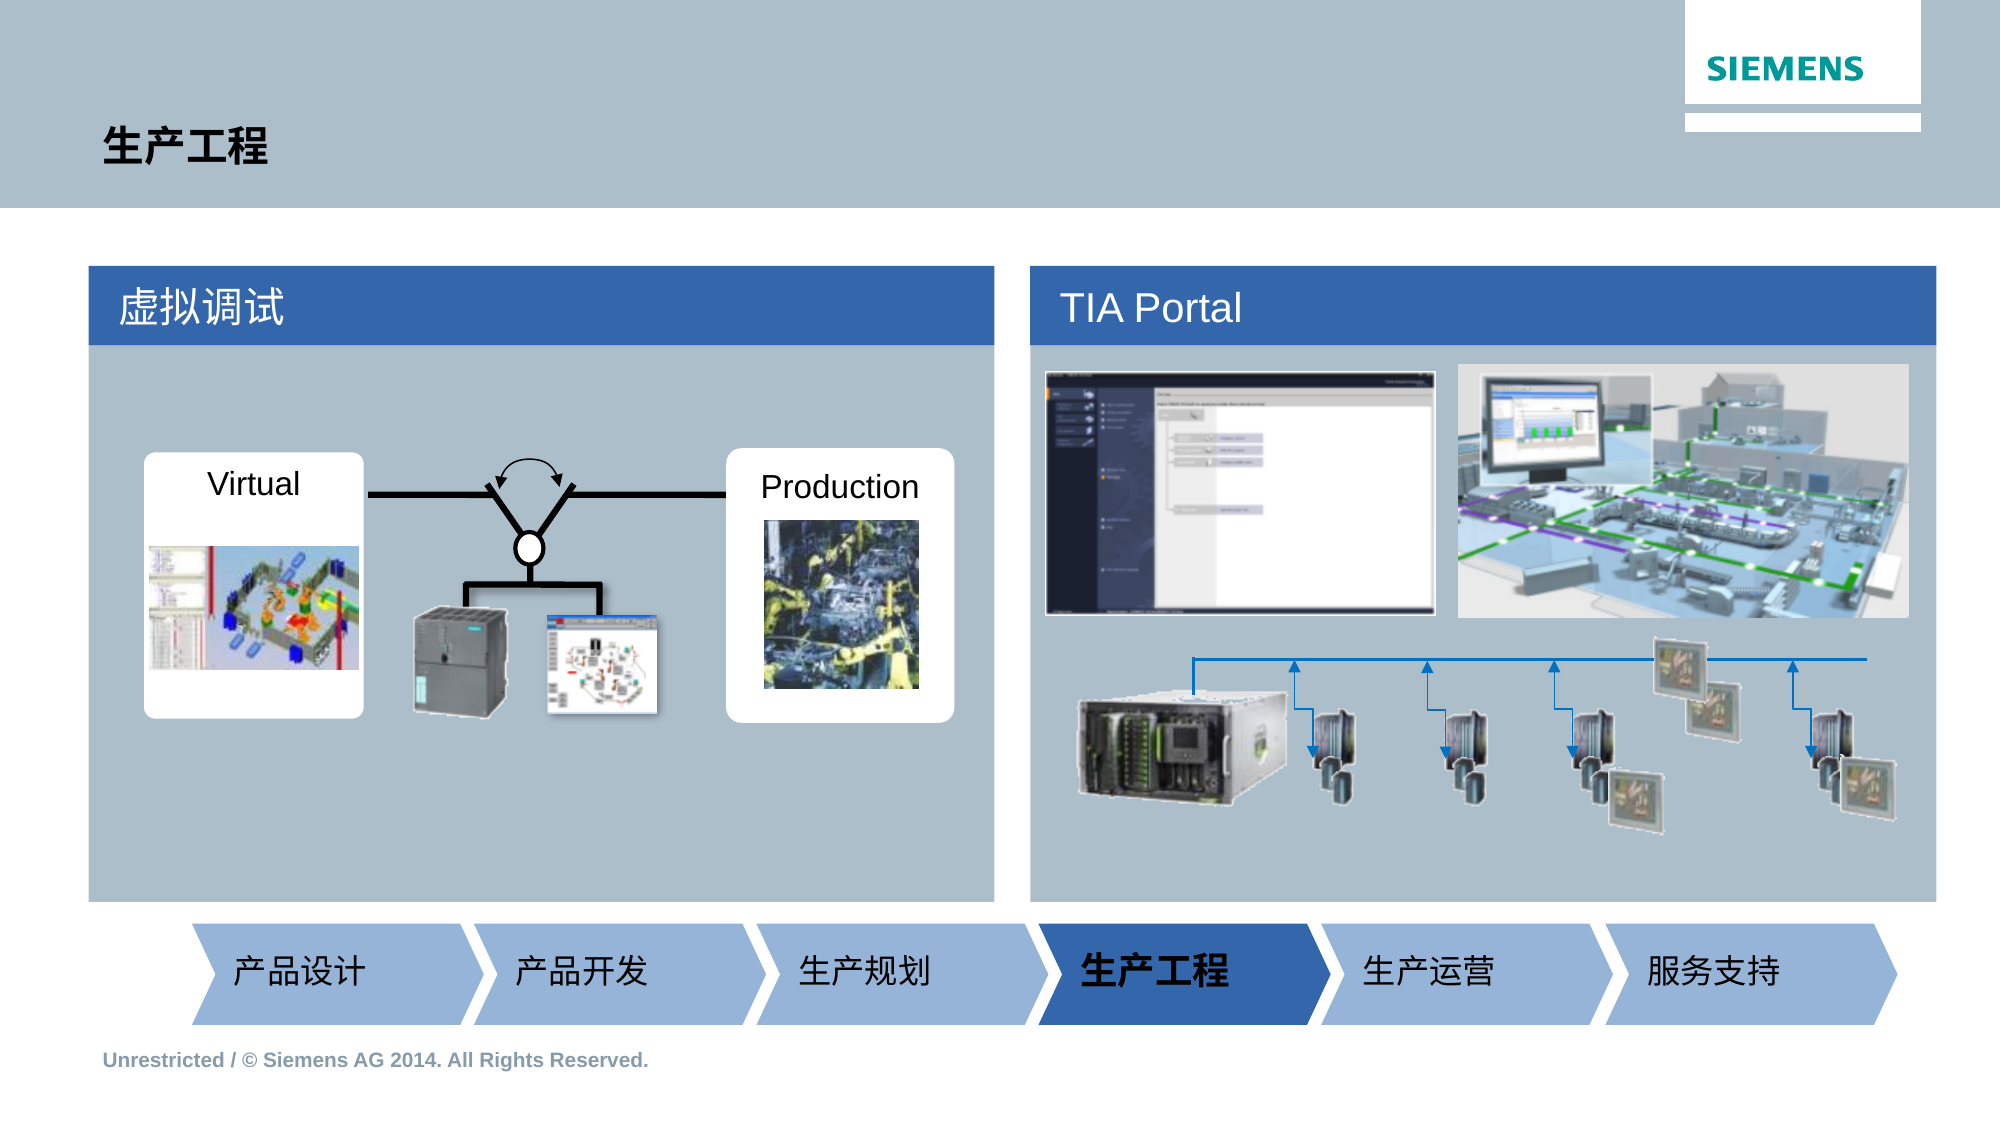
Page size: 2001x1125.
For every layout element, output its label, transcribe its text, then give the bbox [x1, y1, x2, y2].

picture [1045, 370, 1436, 616]
picture [1069, 684, 1295, 810]
text_box TIA Portal [1030, 265, 1937, 346]
text_box 虚拟调试 [88, 265, 995, 346]
text_box [88, 346, 995, 902]
picture [148, 546, 359, 670]
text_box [191, 921, 1923, 1026]
picture [1458, 363, 1909, 618]
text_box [115, 441, 968, 733]
text_box [1030, 346, 1937, 902]
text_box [1294, 636, 1897, 838]
title 生产工程 [0, 0, 2000, 209]
